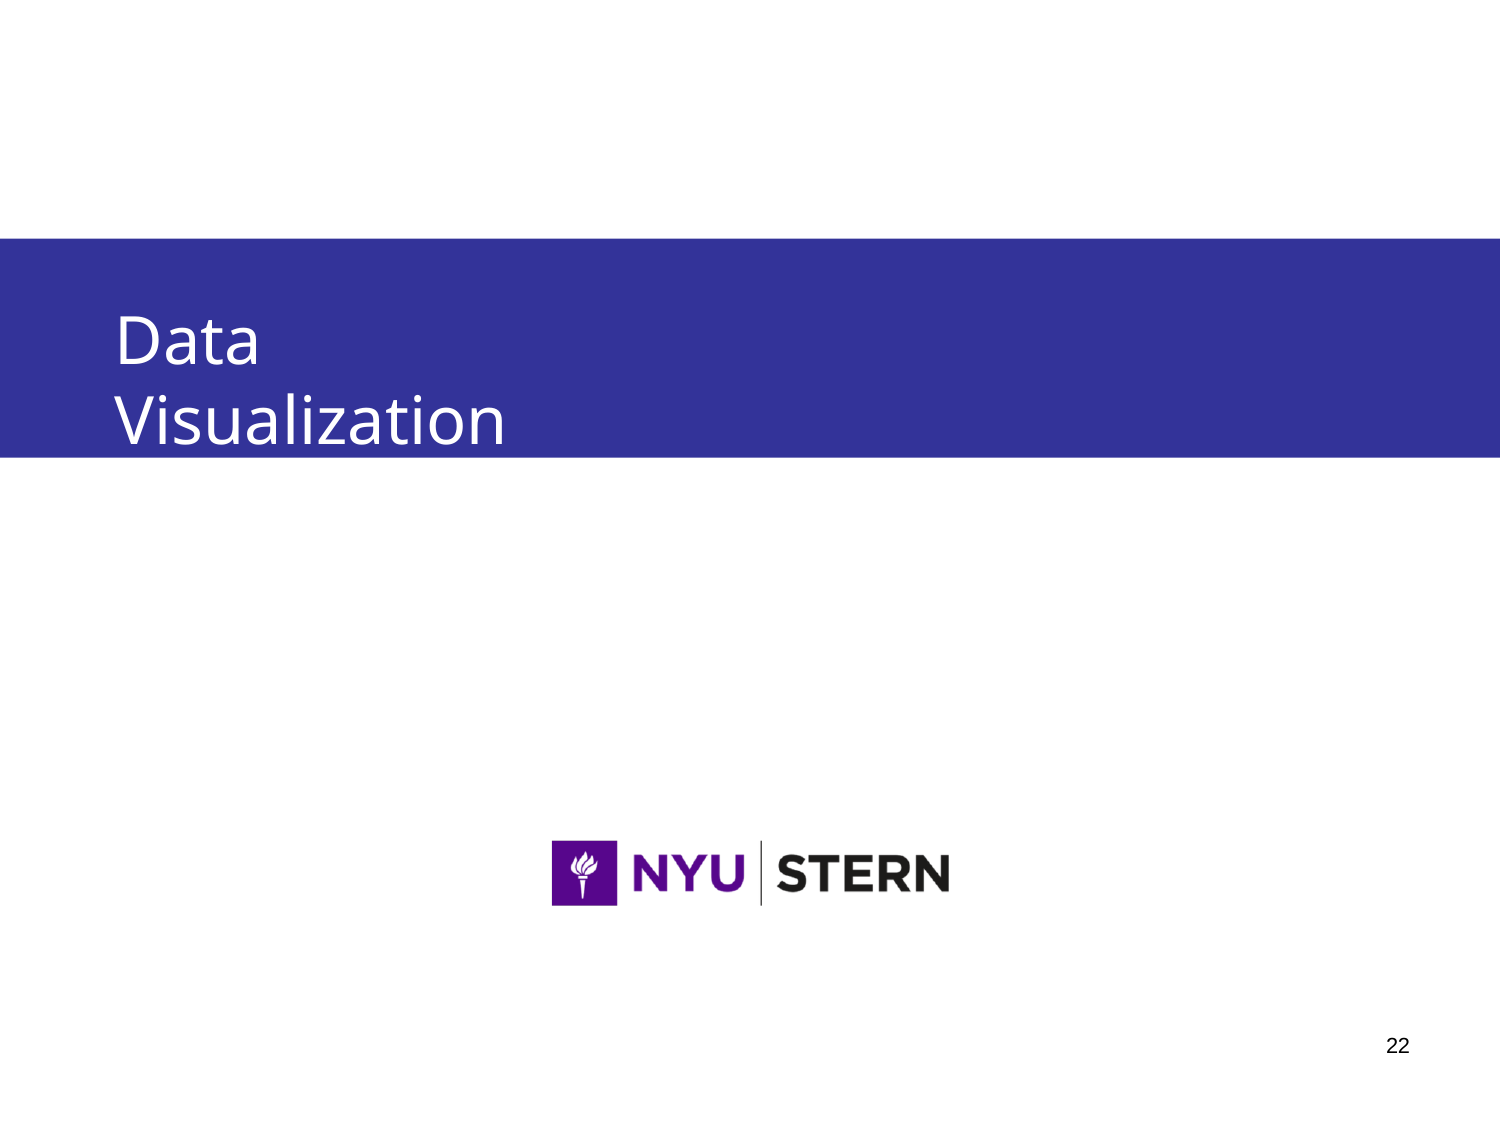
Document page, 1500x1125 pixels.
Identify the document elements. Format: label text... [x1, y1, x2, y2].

picture [526, 747, 974, 999]
slide_number 22 [1074, 1024, 1426, 1103]
list Data Visualization [99, 290, 671, 441]
